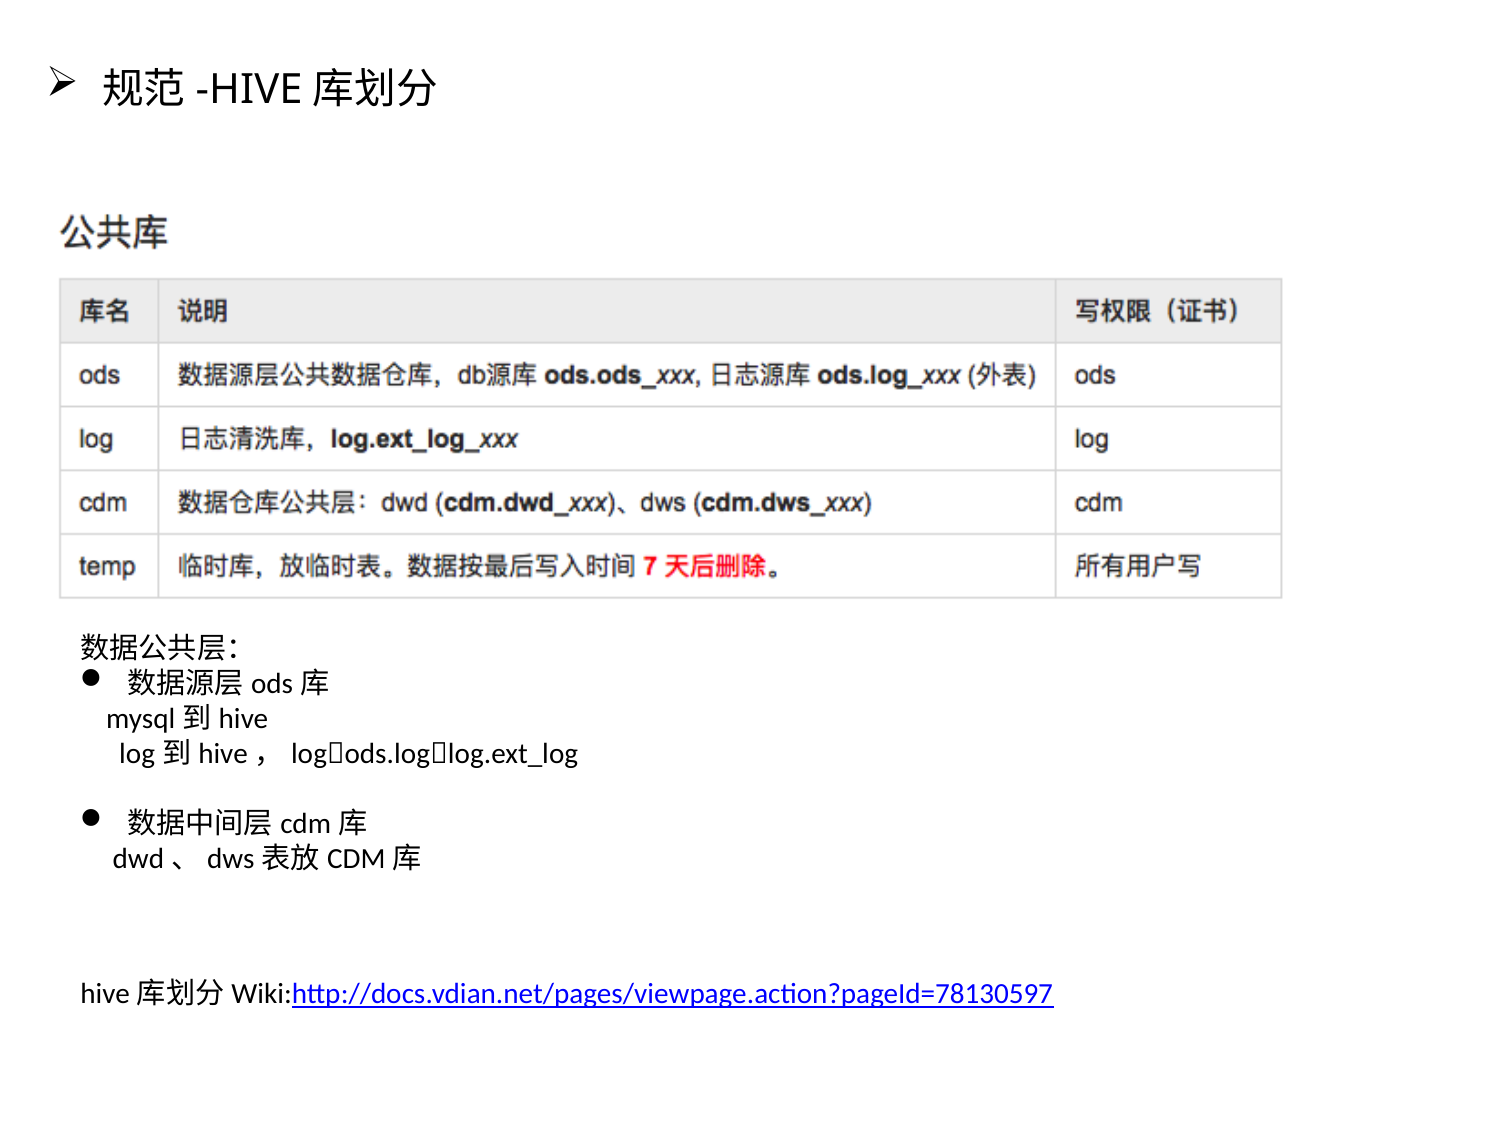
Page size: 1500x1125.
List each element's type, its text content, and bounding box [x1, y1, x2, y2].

text_box hive库划分Wiki:http://docs.vdian.net/pages/viewpage.action?pageId=78130597 [65, 967, 1186, 1018]
picture [45, 201, 1290, 610]
text_box 数据公共层： 数据源层ods库 mysql到hive log到hive，logods.loglog.ext_log 数据中间层cdm库 dwd、dws表放CDM库 [65, 621, 689, 882]
text_box 规范-HIVE库划分 [31, 54, 792, 119]
